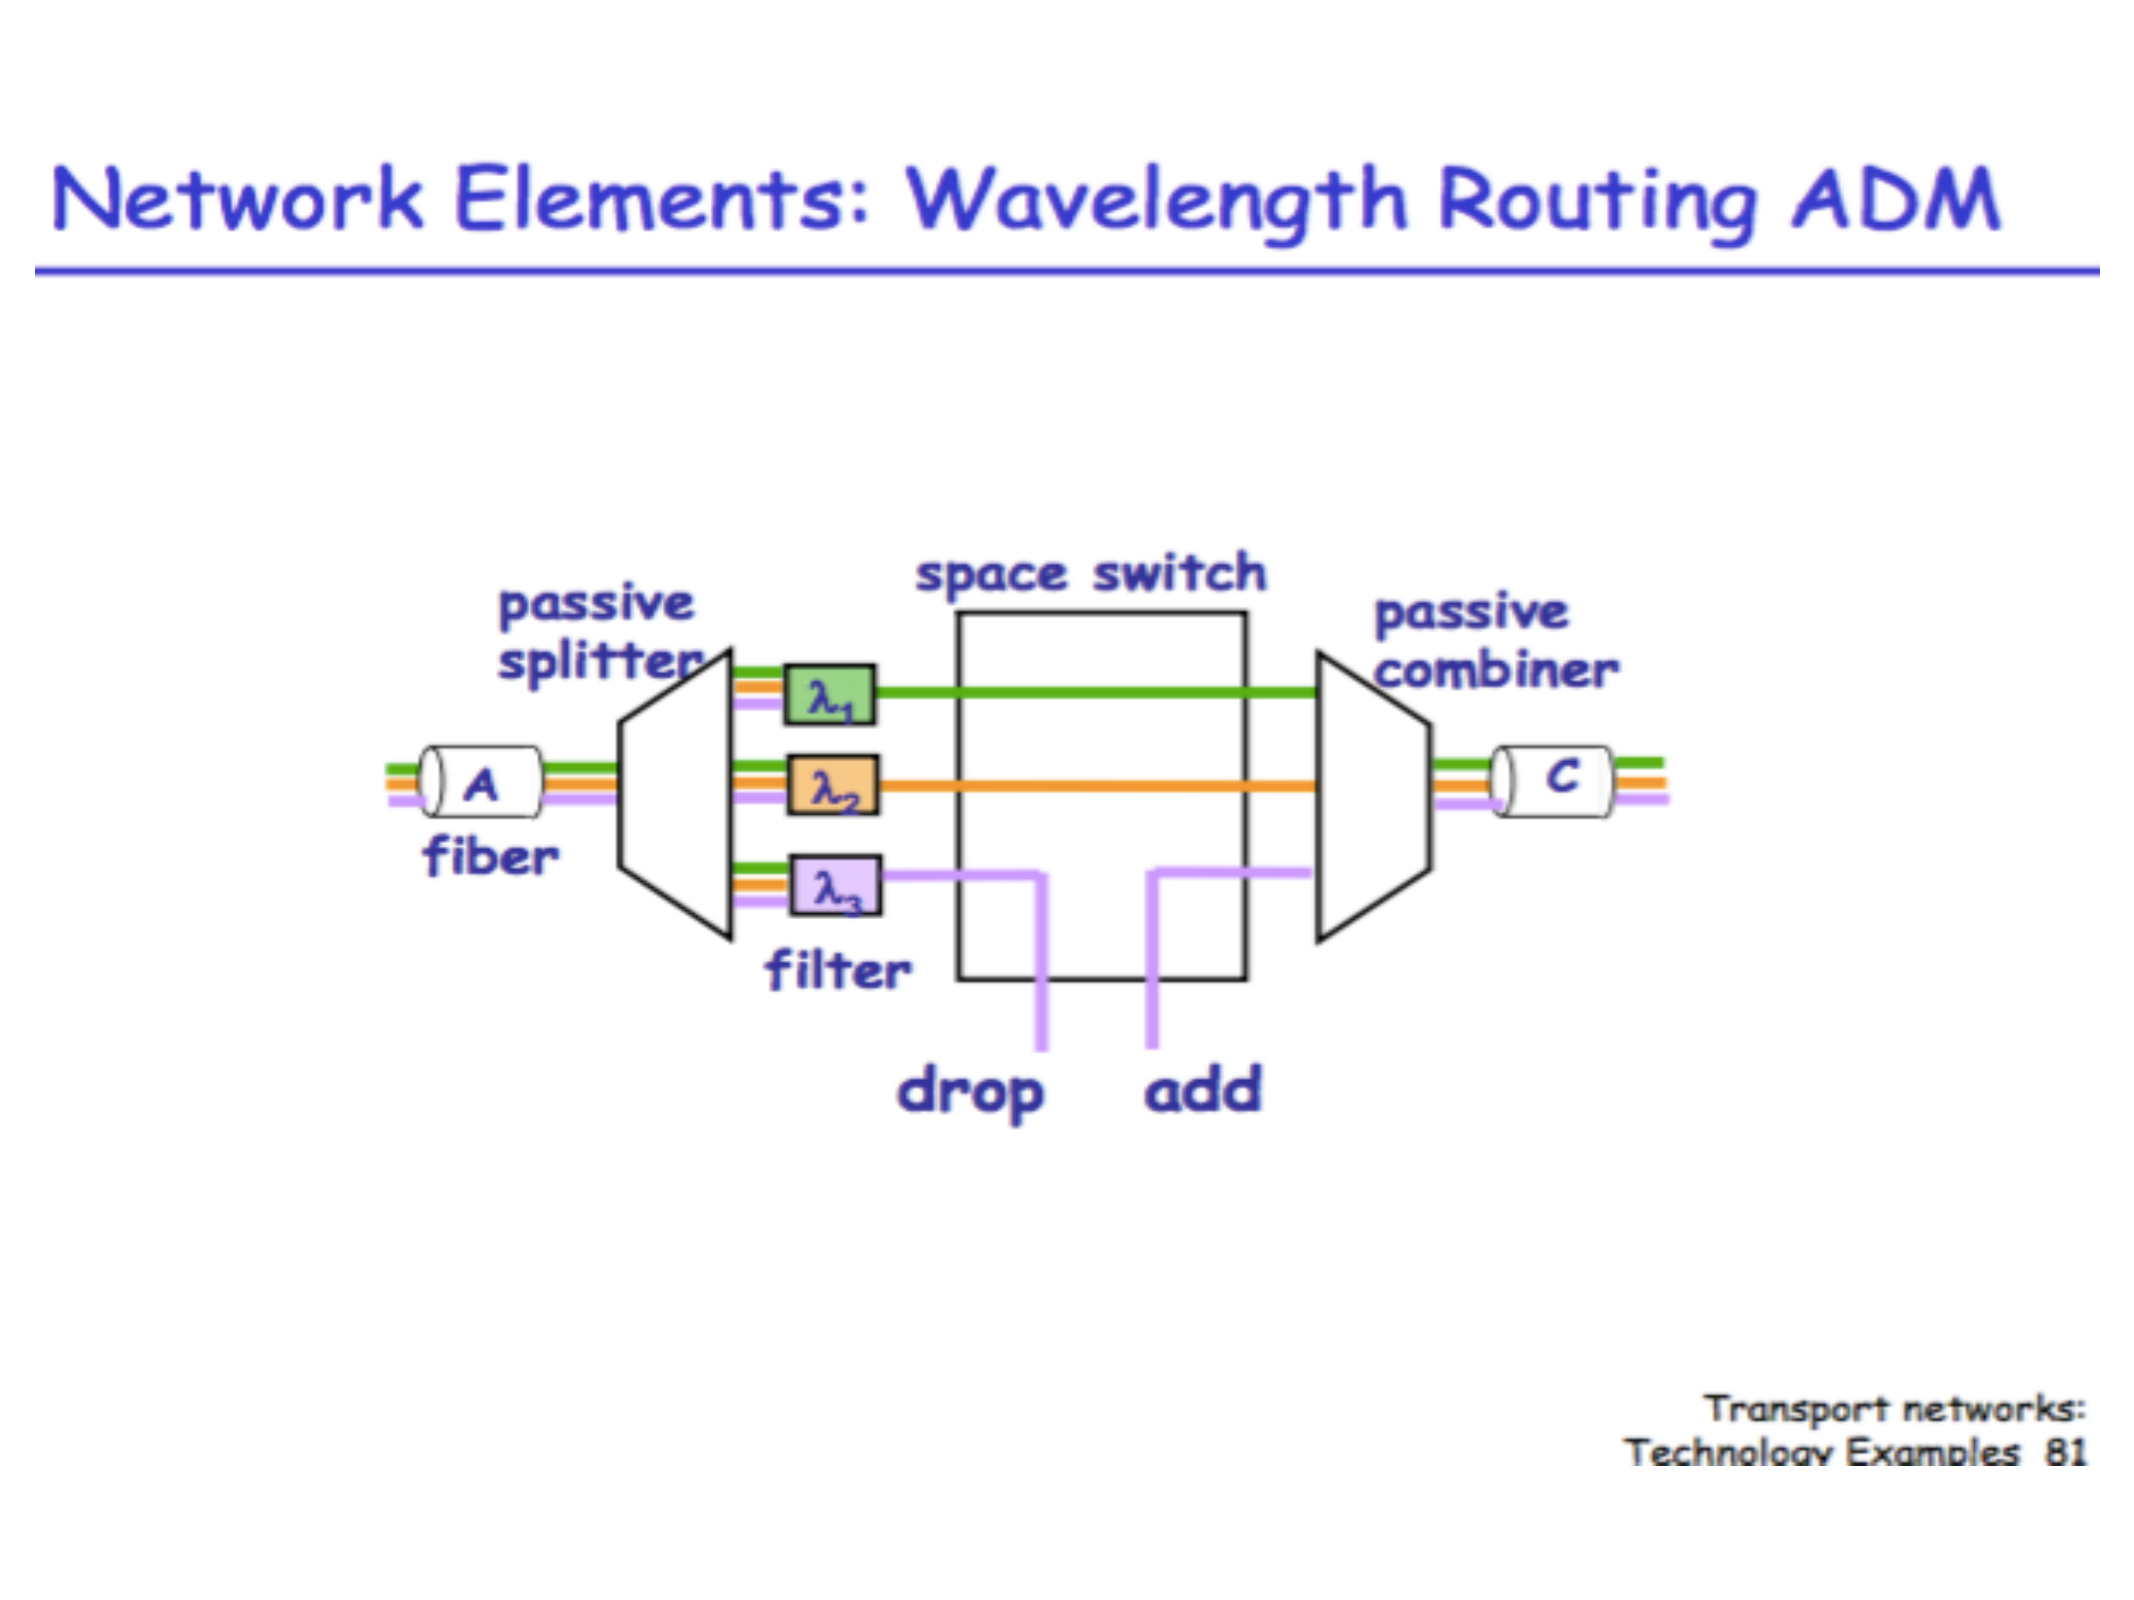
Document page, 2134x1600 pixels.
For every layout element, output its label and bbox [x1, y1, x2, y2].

picture [35, 135, 2100, 1467]
